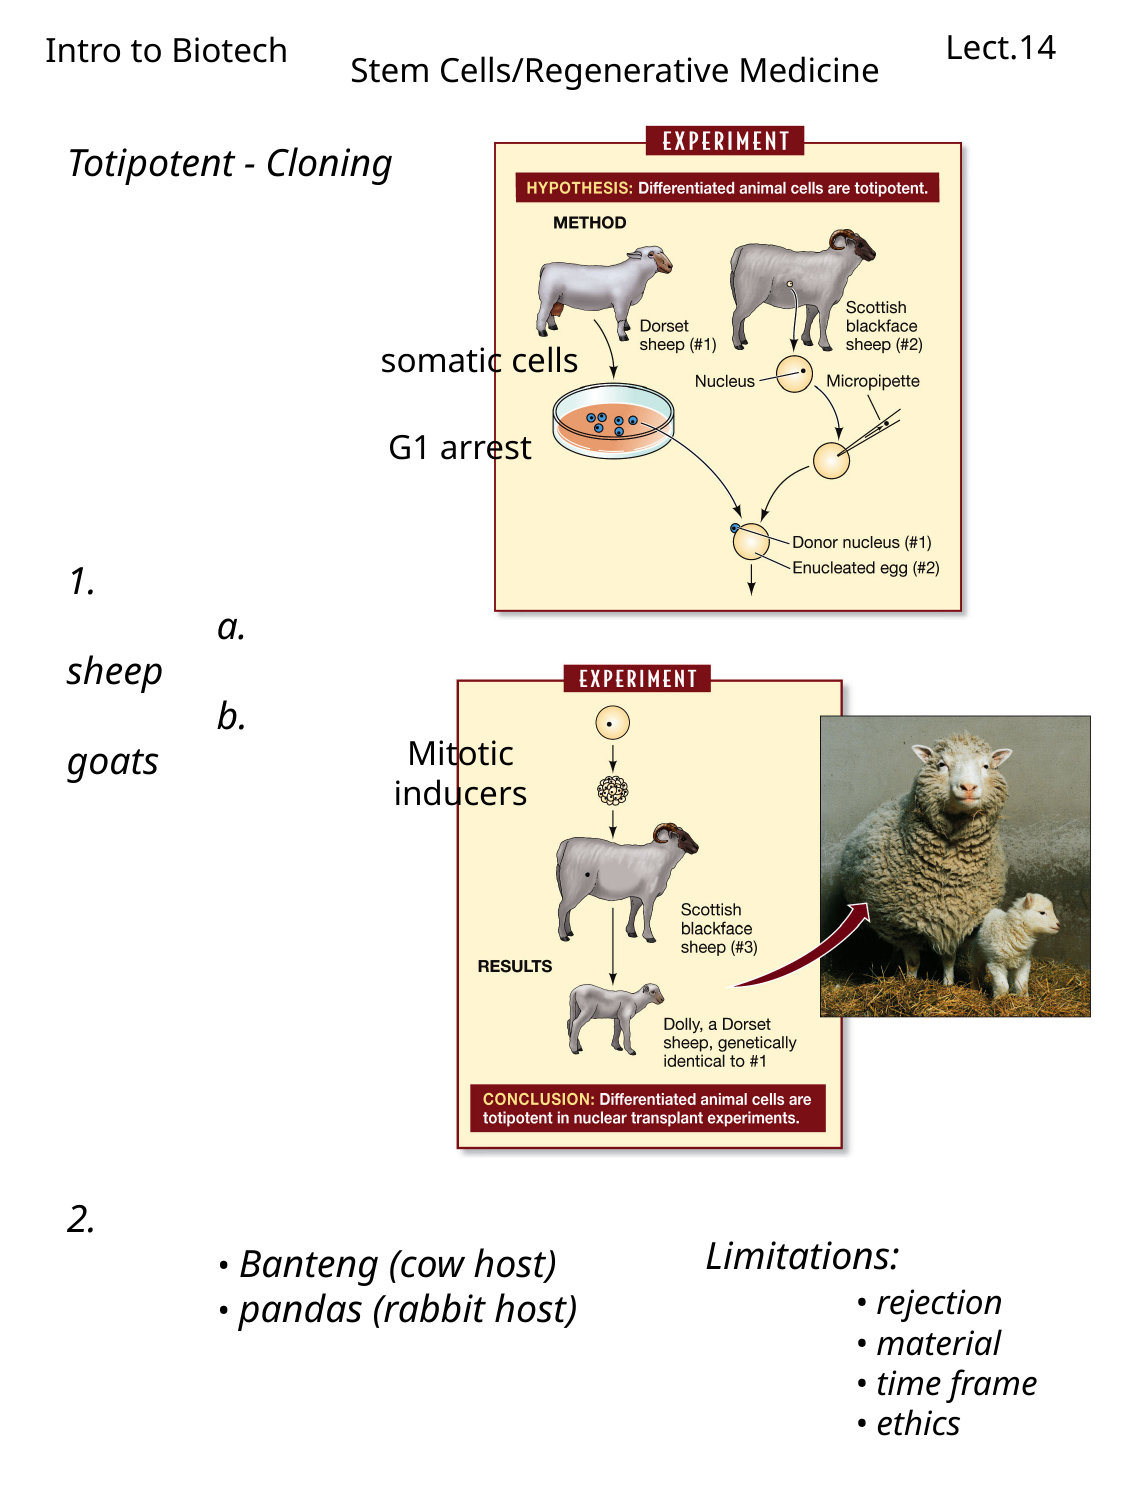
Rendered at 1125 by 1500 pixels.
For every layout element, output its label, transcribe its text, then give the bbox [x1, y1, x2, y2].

text_box G1 arrest [370, 419, 446, 475]
text_box somatic cells [365, 331, 446, 387]
text_box 1. a. sheep b. goats [51, 549, 352, 789]
picture [451, 124, 1001, 621]
picture [424, 662, 1124, 1158]
text_box Mitotic inducers [324, 724, 419, 820]
text_box Limitations: • rejection • material • time frame • ethics [690, 1224, 1053, 1450]
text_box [28, 18, 1072, 98]
text_box Totipotent - Cloning [52, 131, 446, 192]
text_box 2. • Banteng (cow host) • pandas (rabbit host) [52, 1187, 750, 1338]
